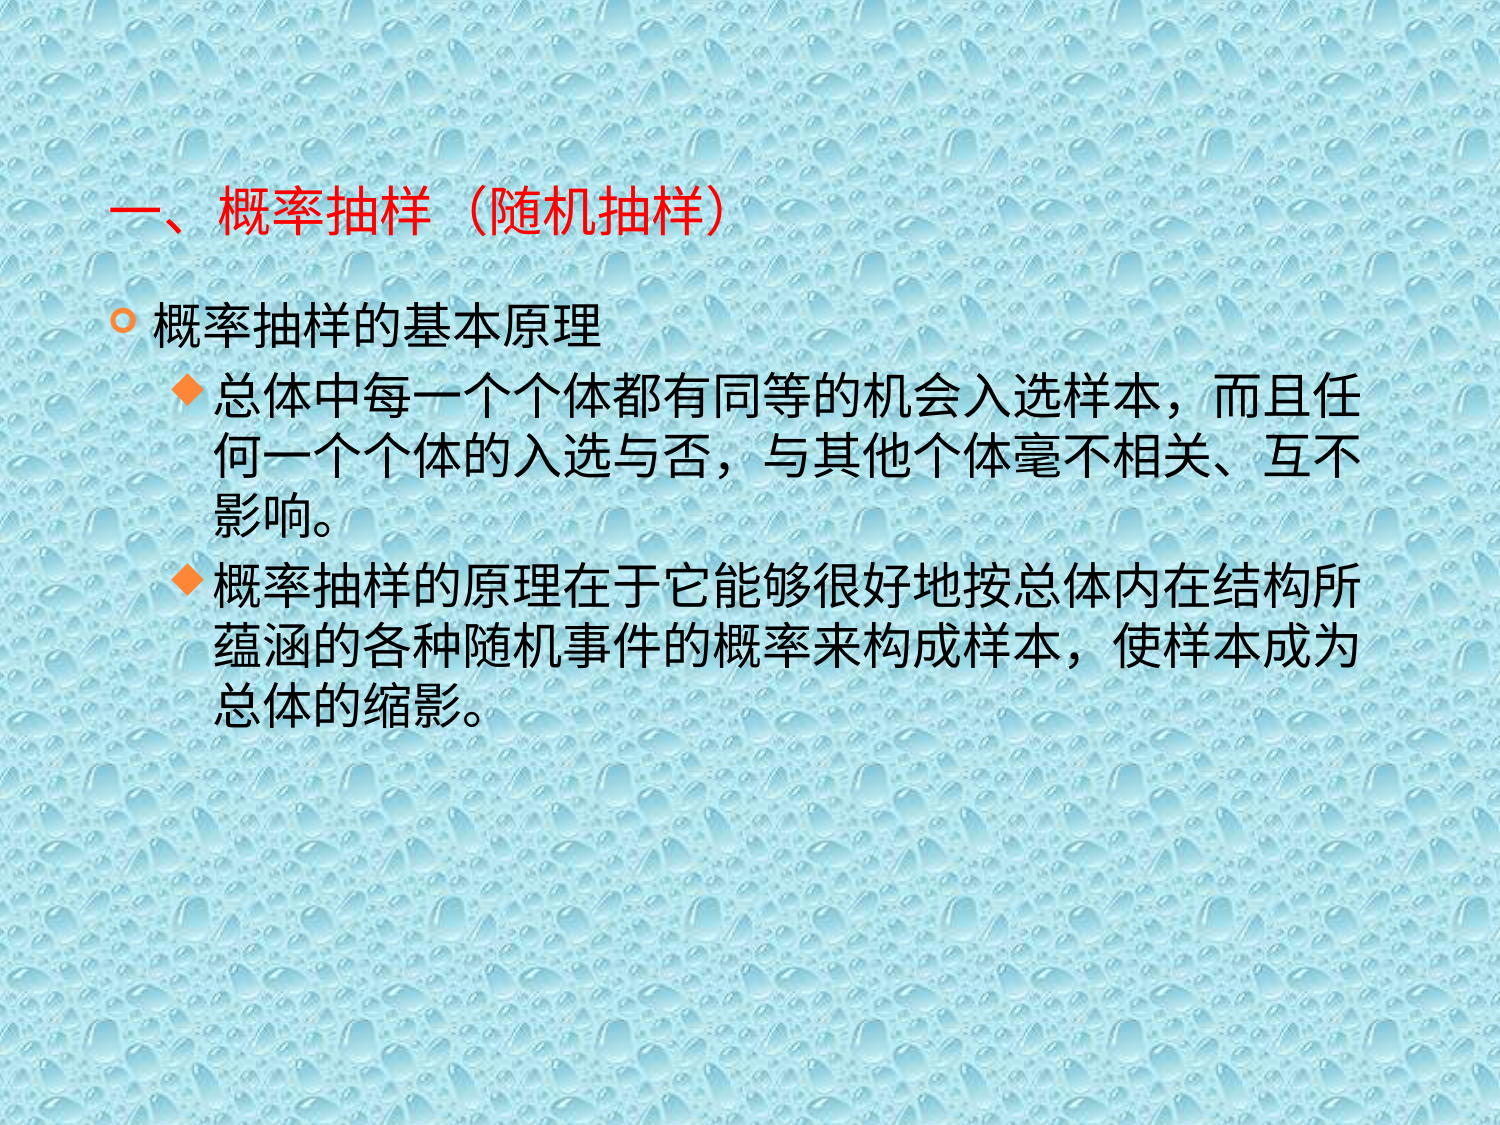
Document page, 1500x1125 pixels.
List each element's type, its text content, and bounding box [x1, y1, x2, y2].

list 概率抽样的基本原理 总体中每一个个体都有同等的机会入选样本，而且任何一个个体的入选与否，与其他个体毫不相关、互不影响。 概率抽样的原理在于它能够很好地按总体内在结构所蕴涵的各种随机事件的概率来构成样本，使样本成为总体的缩影。 [92, 287, 1406, 752]
picture [0, 0, 1500, 1125]
title 一、概率抽样（随机抽样） [93, 172, 1407, 250]
